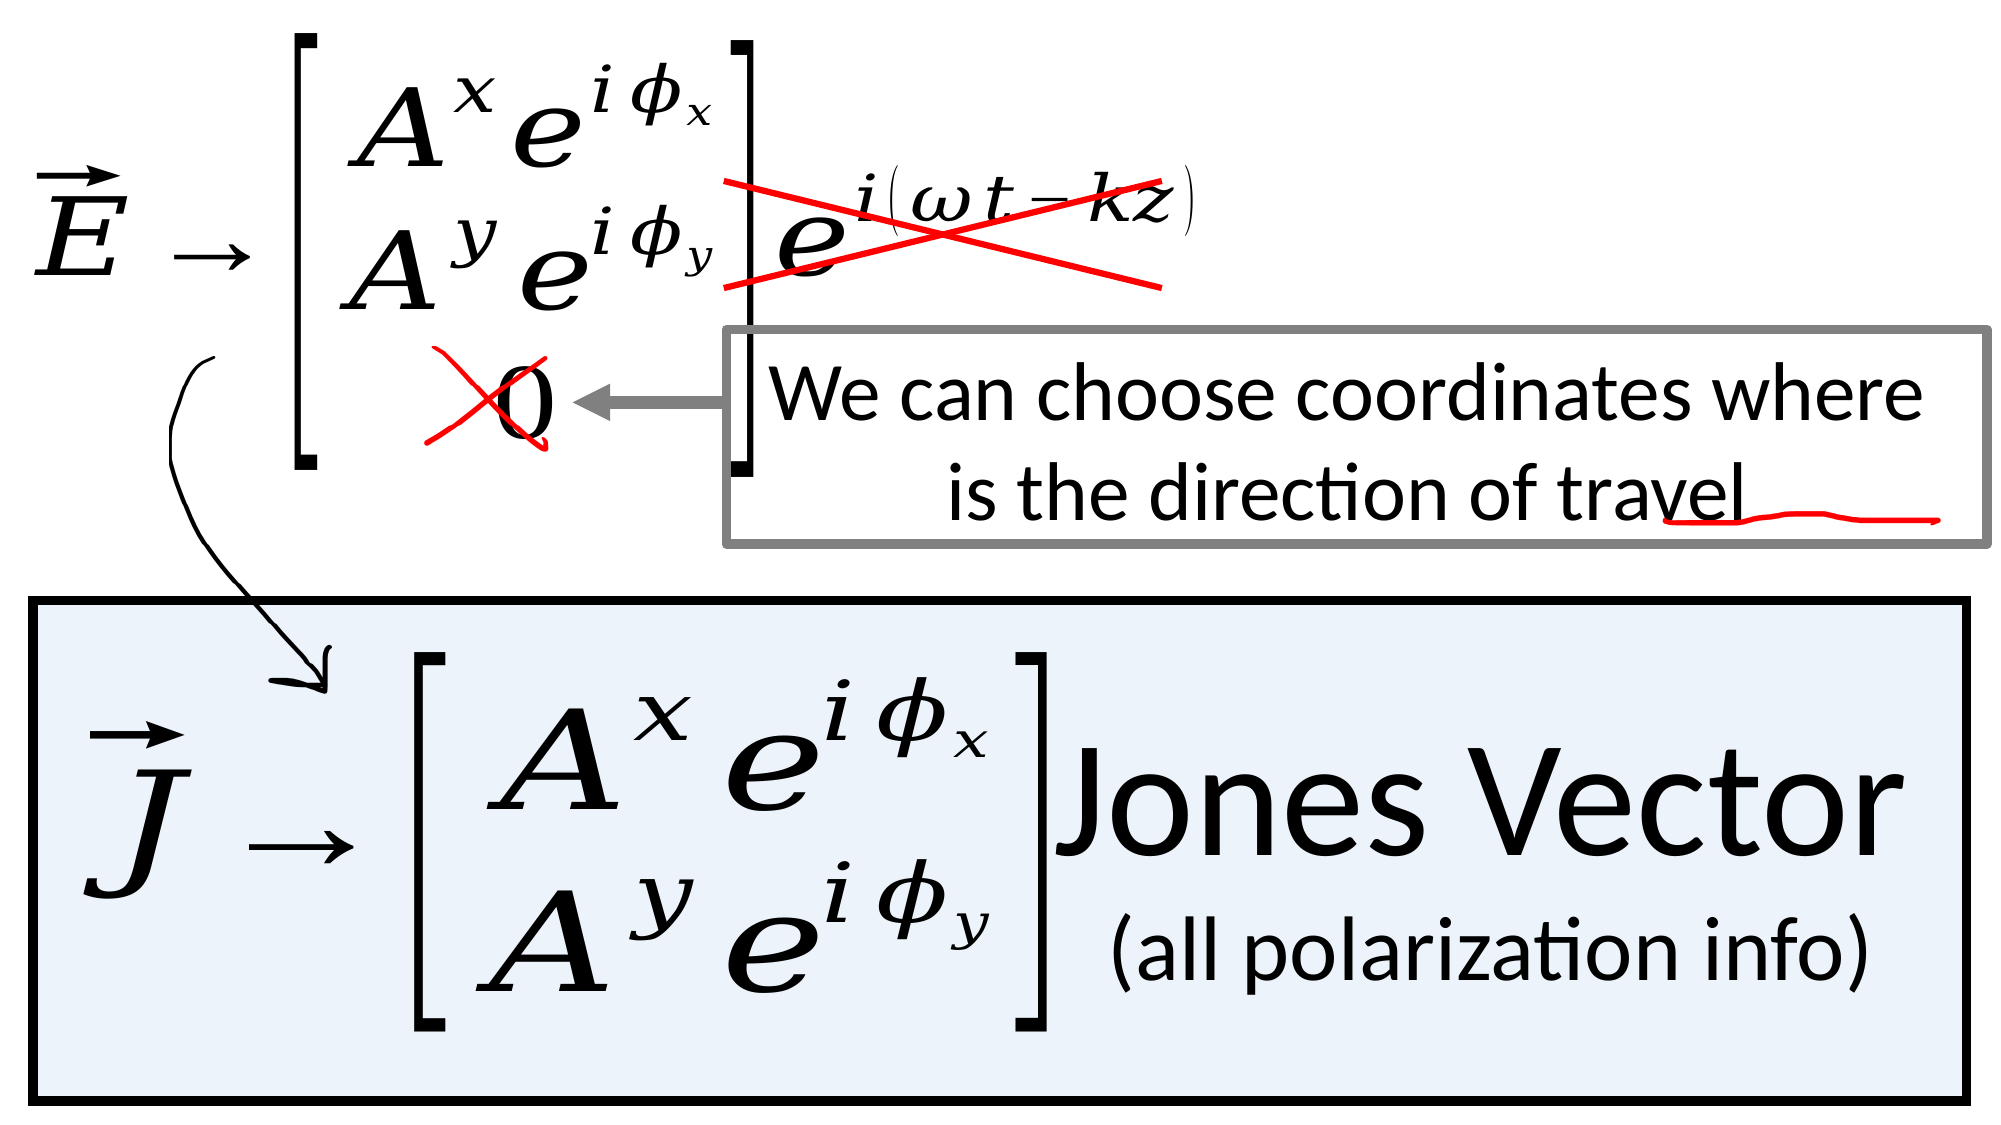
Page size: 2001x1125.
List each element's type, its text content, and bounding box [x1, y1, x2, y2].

text_box [32, 600, 1968, 1102]
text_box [572, 329, 1988, 547]
picture [169, 346, 1949, 703]
text_box Jones Vector (all polarization info) [1038, 703, 1943, 1007]
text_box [723, 180, 1162, 288]
